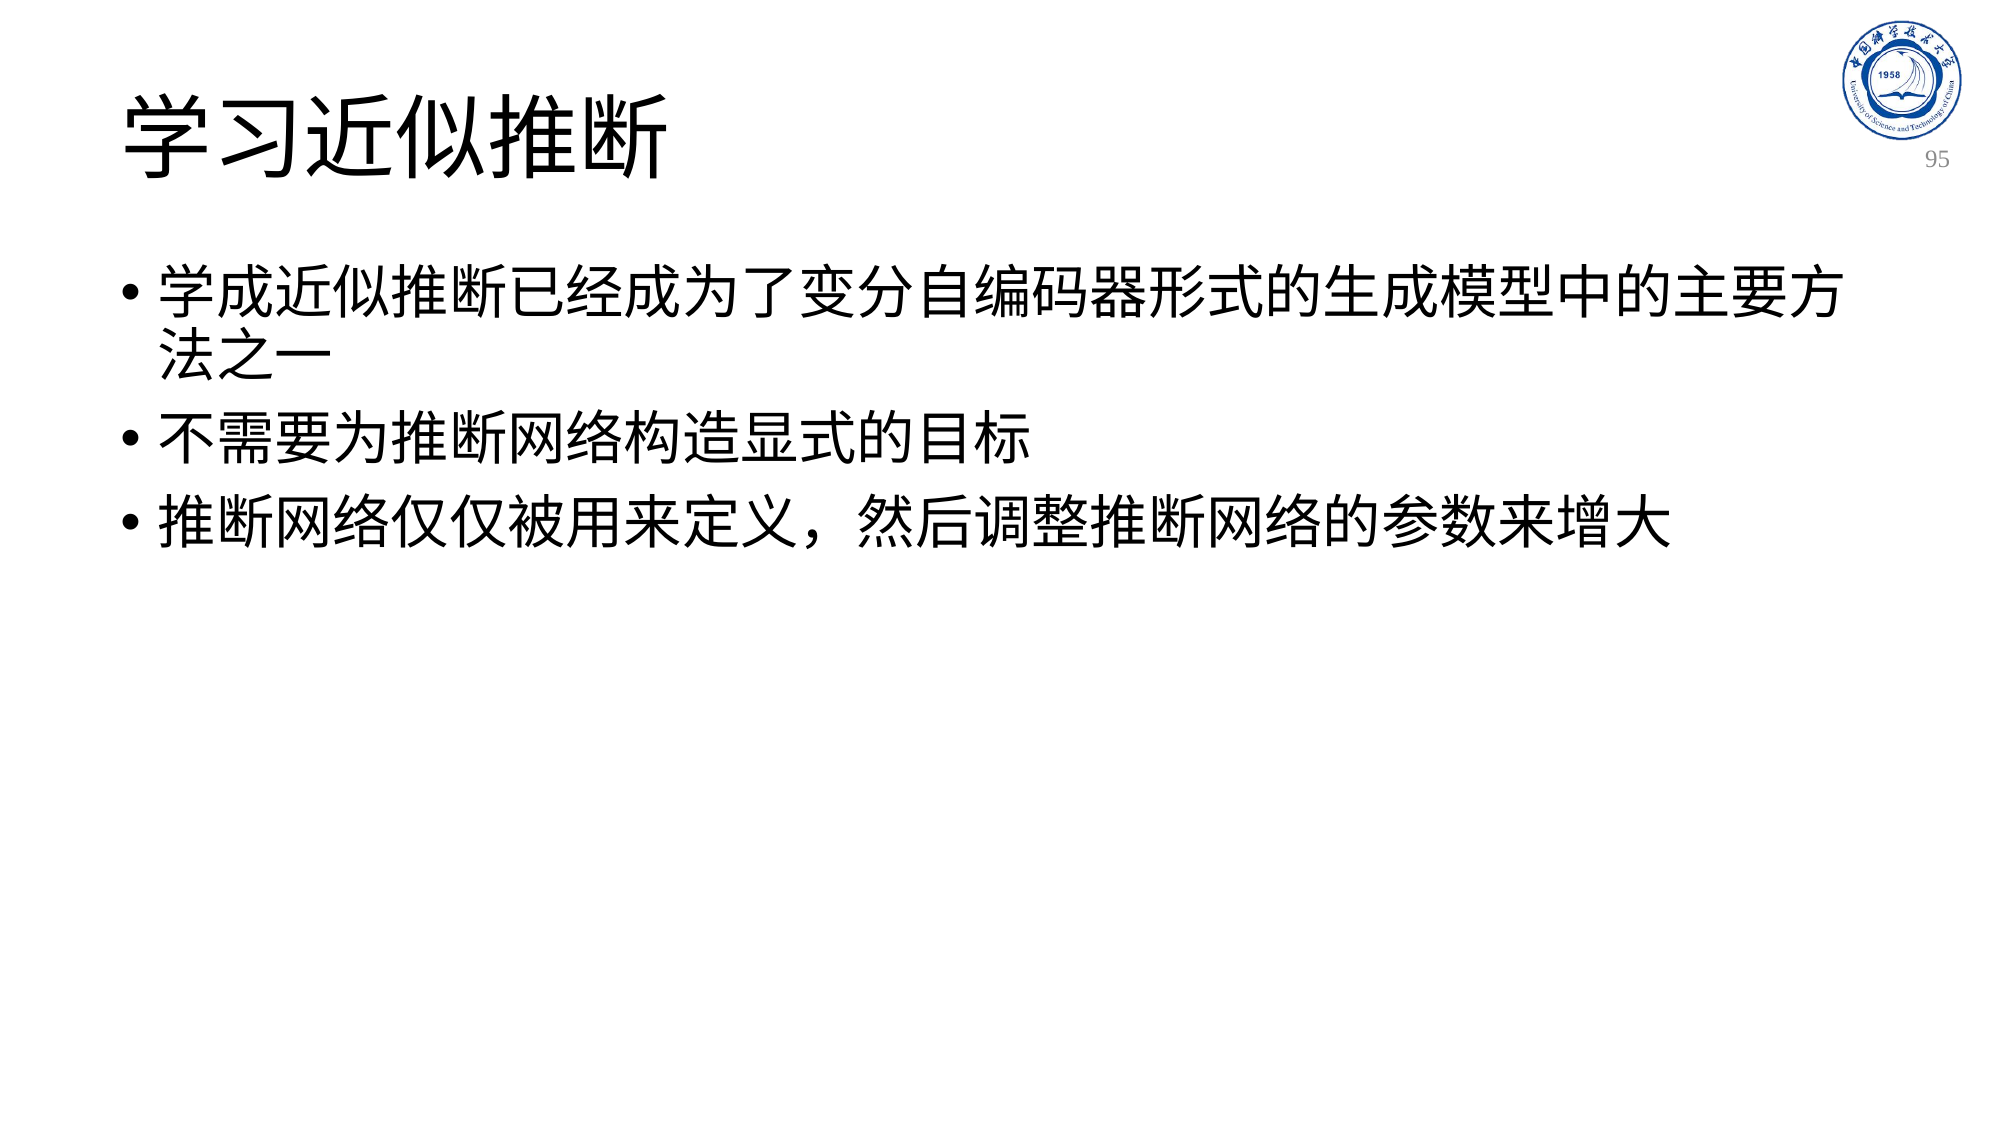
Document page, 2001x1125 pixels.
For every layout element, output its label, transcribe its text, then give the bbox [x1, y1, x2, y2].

picture [1839, 17, 1965, 127]
title 学习近似推断 [105, 59, 1900, 223]
slide_number 95 [1514, 127, 1965, 188]
